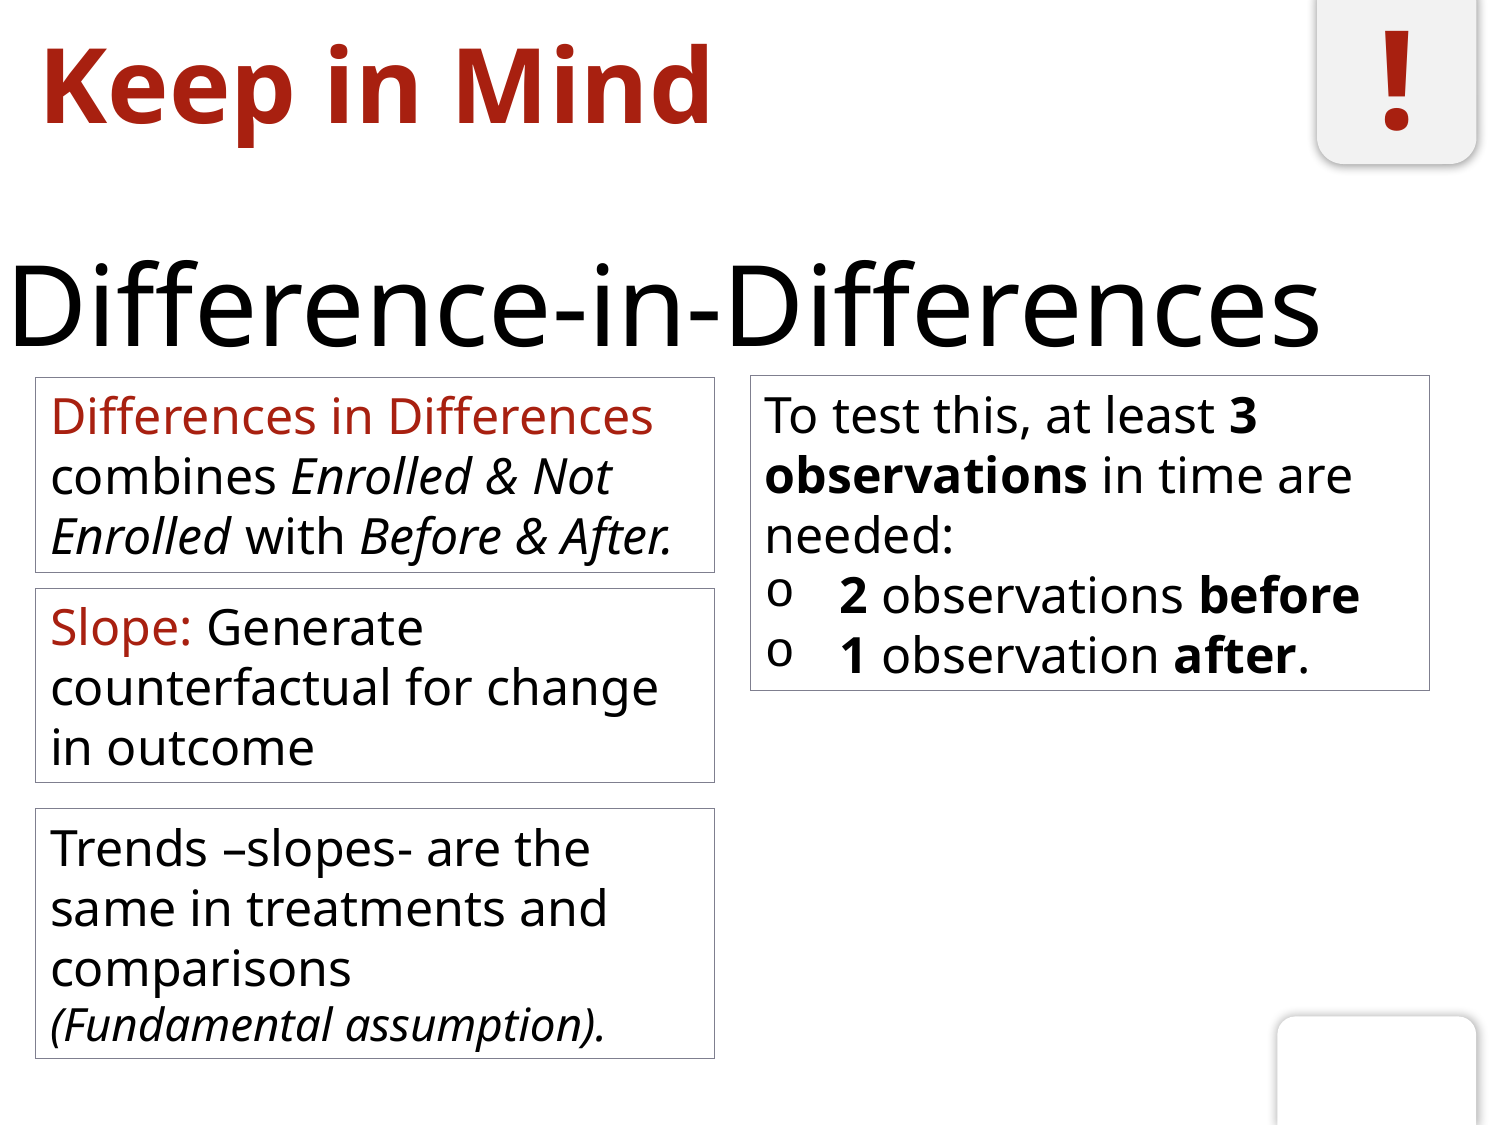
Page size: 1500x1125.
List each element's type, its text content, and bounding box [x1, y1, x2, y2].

text_box Slope: Generate counterfactual for change in outcome [35, 588, 715, 783]
text_box Trends –slopes- are the same in treatments and comparisons (Fundamental assumption). [35, 808, 715, 1059]
text_box ! [1314, 0, 1479, 167]
title Keep in Mind [23, 11, 1266, 153]
text_box To test this, at least 3 observations in time are needed: 2 observations before 1 observation after. [750, 375, 1430, 691]
text_box Difference-in-Differences [0, 226, 1340, 377]
text_box Differences in Differences combines Enrolled & Not Enrolled with Before & After. [35, 377, 715, 573]
